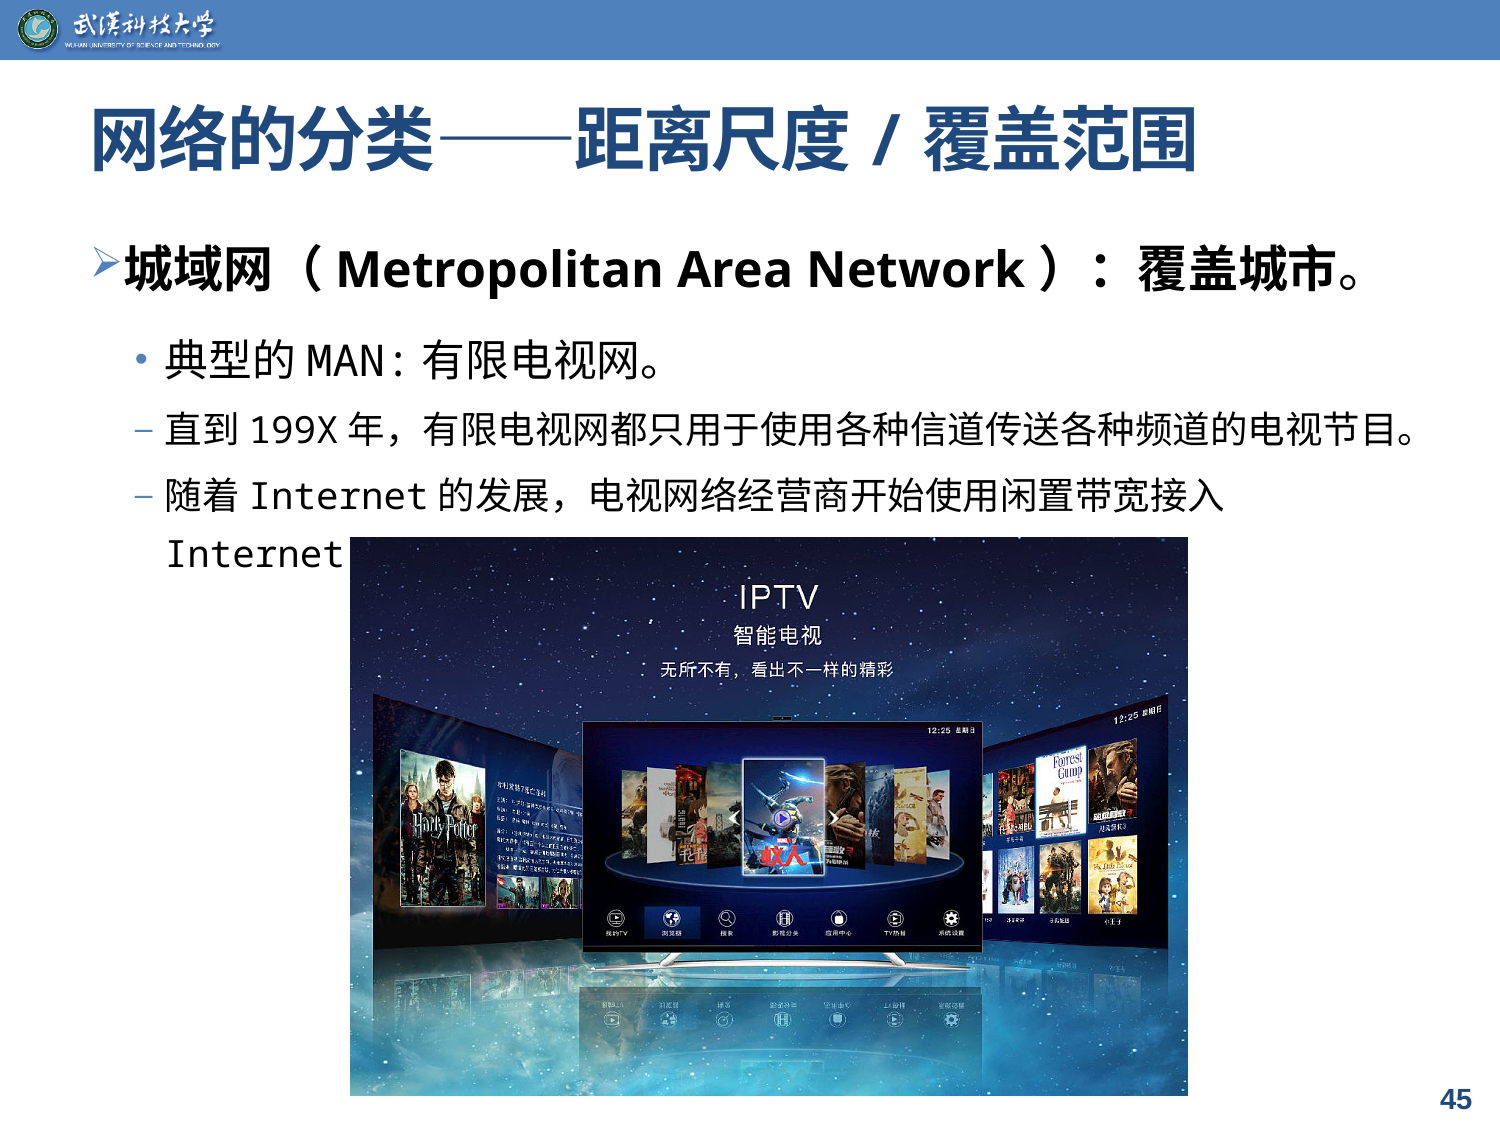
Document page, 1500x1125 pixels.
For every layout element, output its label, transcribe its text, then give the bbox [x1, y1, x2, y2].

picture [8, 4, 228, 58]
slide_number 45 [1425, 1071, 1500, 1125]
text_box 城域网（Metropolitan Area Network）：覆盖城市。 典型的MAN:有限电视网。 直到199X年，有限电视网都只用于使用各种信道传送各种频道的电视节目。 随着Internet的发展，电视网络经营商开始使用闲置带宽接入Internet。 [74, 200, 1425, 1063]
text_box 网络的分类——距离尺度/覆盖范围 [74, 87, 1425, 188]
picture [349, 537, 1188, 1096]
